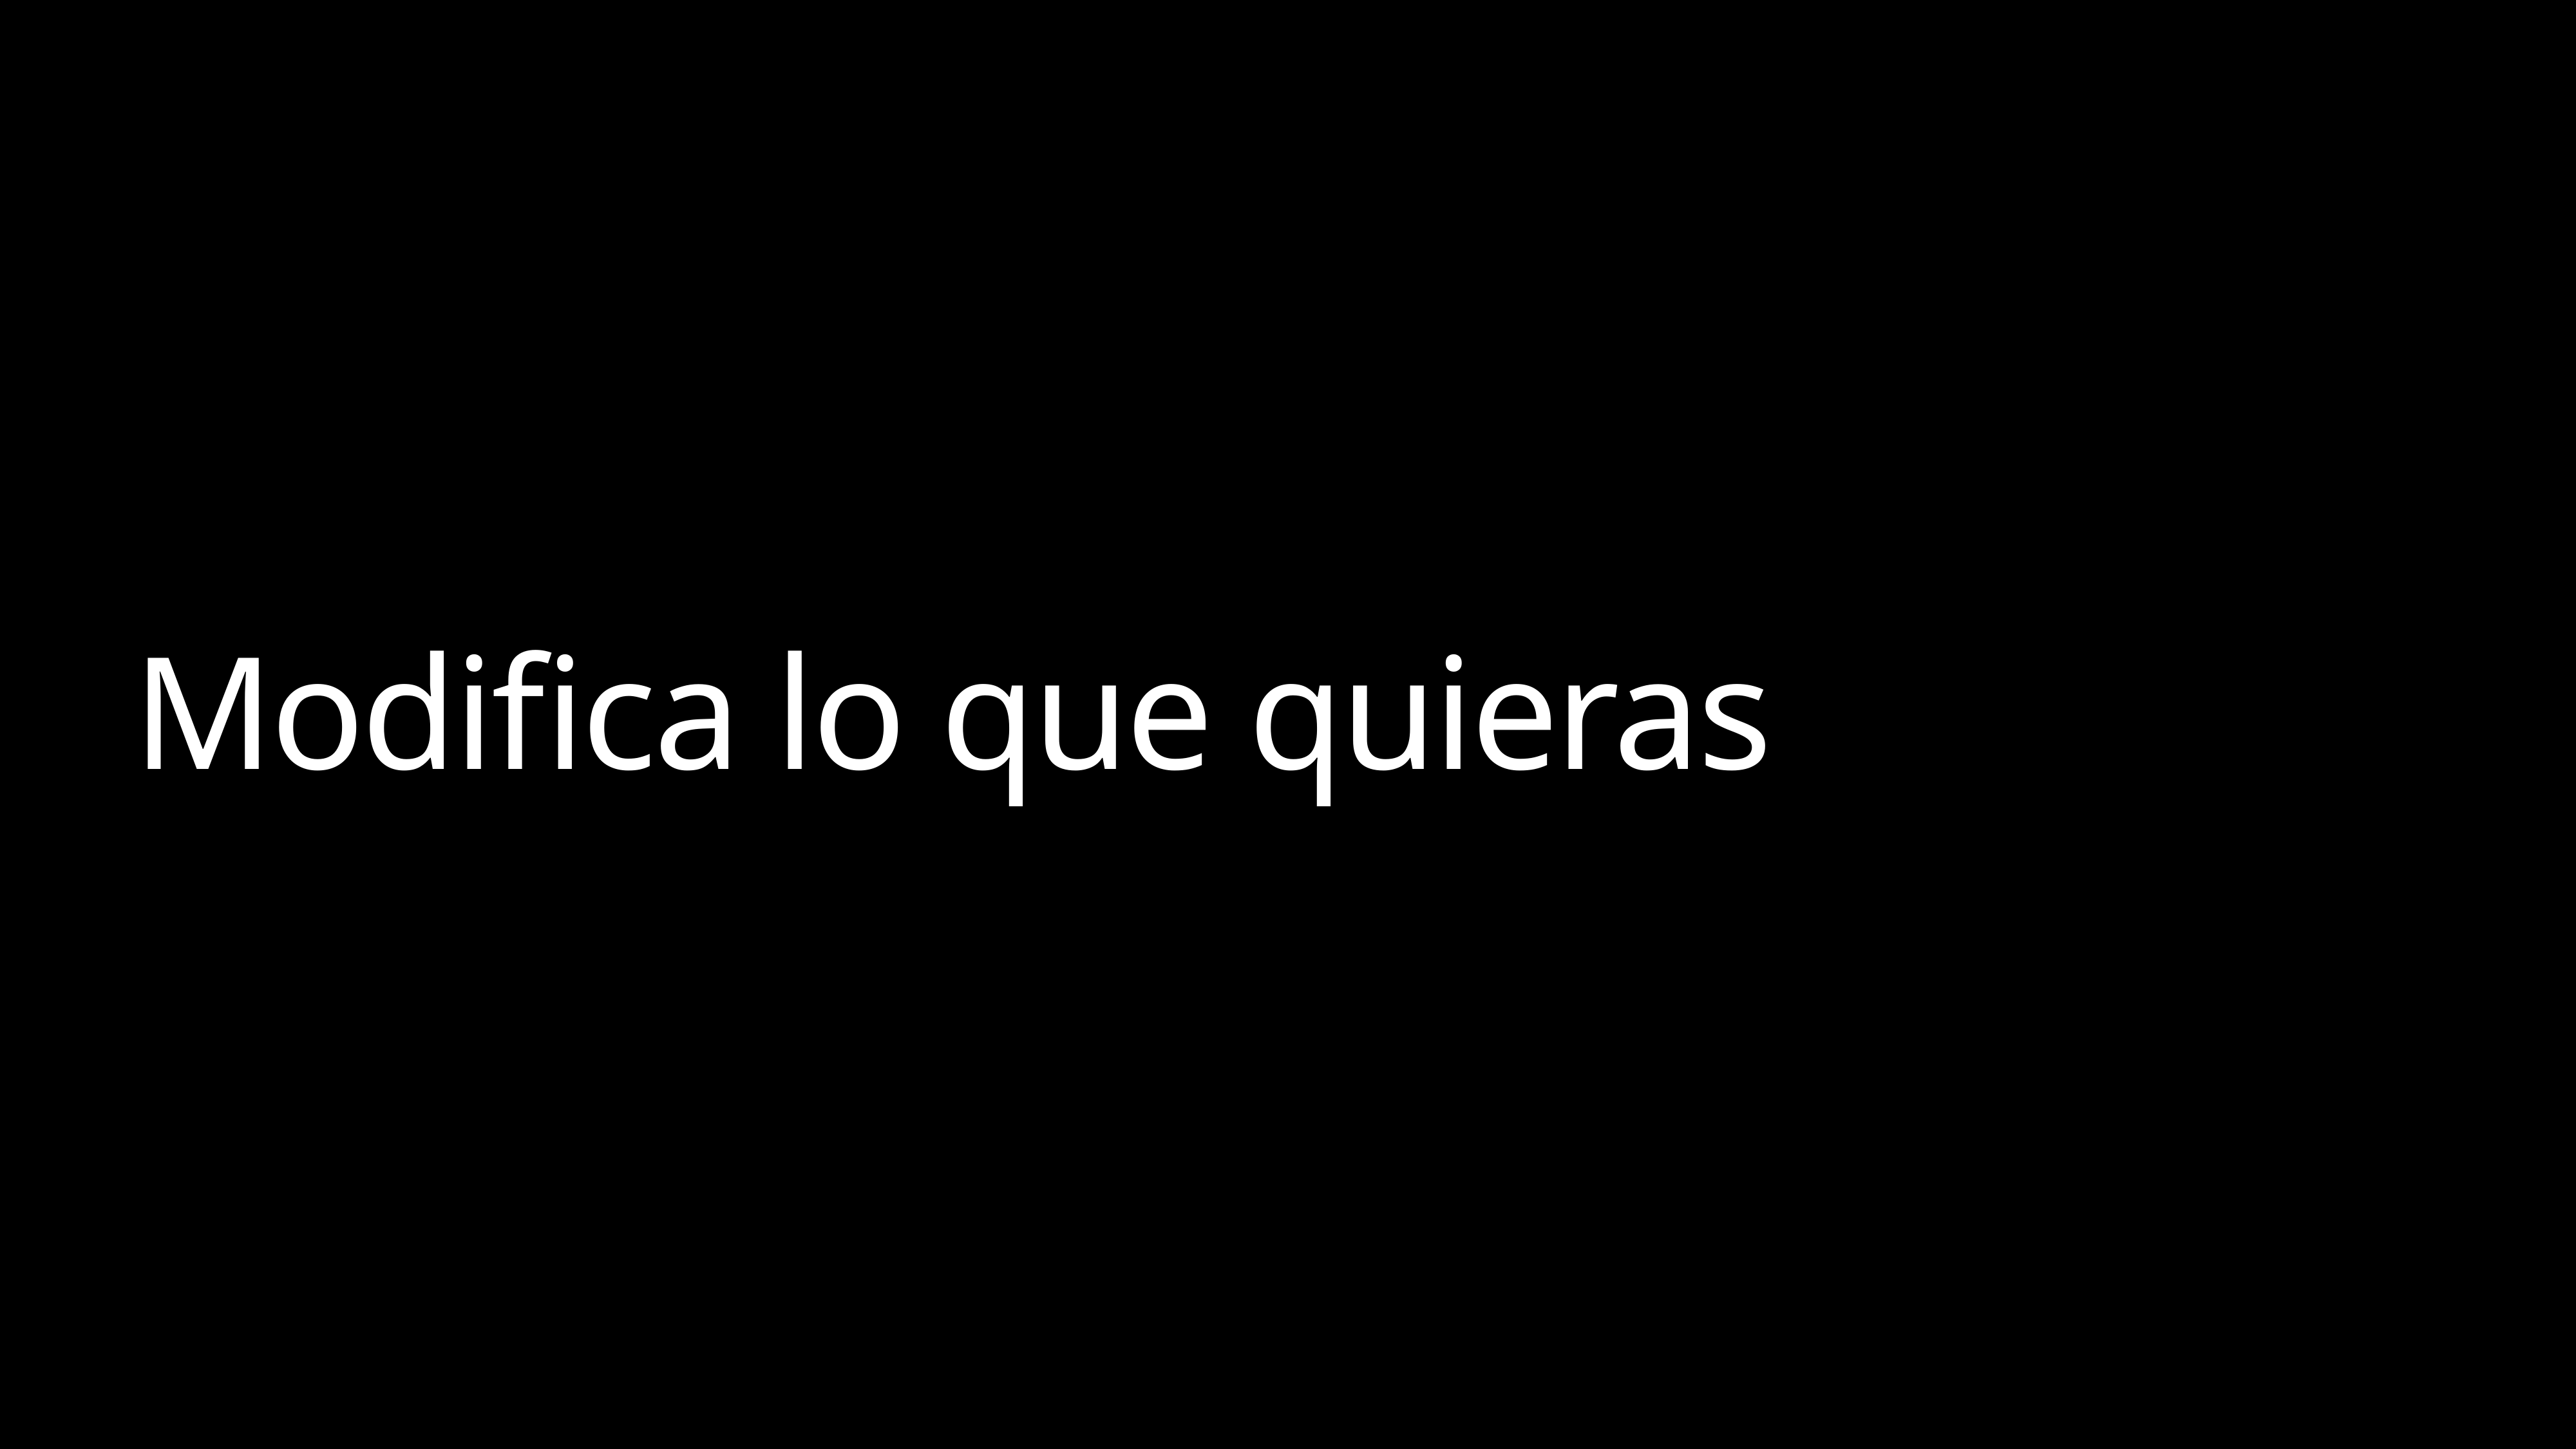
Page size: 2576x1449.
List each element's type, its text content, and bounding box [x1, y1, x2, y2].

title Modifica lo que quieras [127, 478, 2449, 971]
